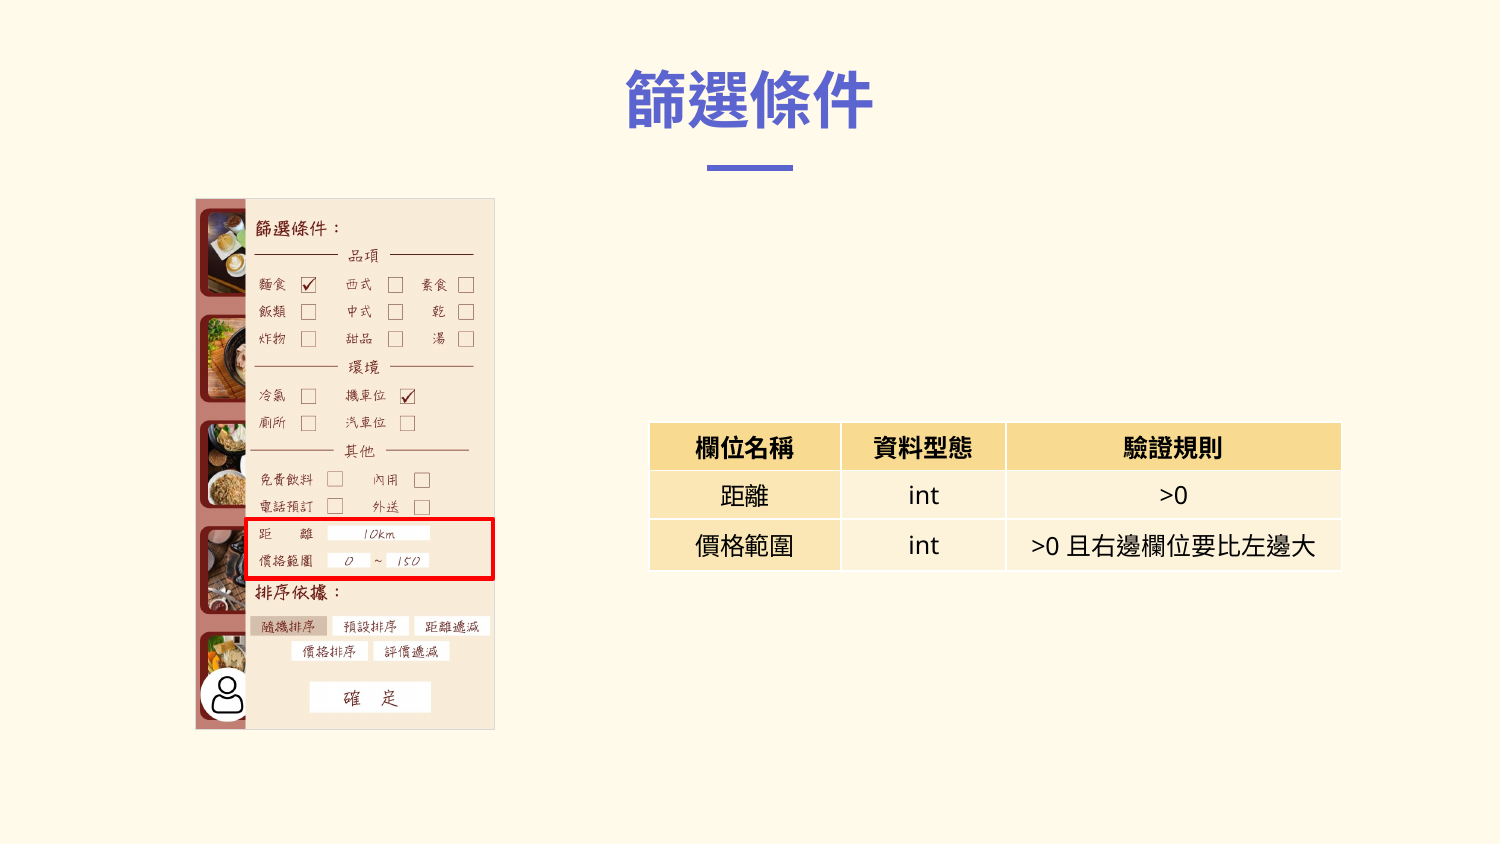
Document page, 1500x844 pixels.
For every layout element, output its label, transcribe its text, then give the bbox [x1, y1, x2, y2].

table_header 欄位名稱 [650, 423, 840, 470]
table_cell 價格範圍 [650, 520, 840, 570]
table_cell int [842, 471, 1005, 518]
table_cell int [842, 520, 1005, 570]
title 篩選條件 [116, 26, 1383, 151]
table_cell >0 [1007, 471, 1341, 518]
table_cell >0且右邊欄位要比左邊大 [1007, 520, 1341, 570]
table_header 資料型態 [842, 423, 1005, 470]
table_cell 距離 [650, 471, 840, 518]
picture [195, 197, 495, 730]
table_header 驗證規則 [1007, 423, 1341, 470]
